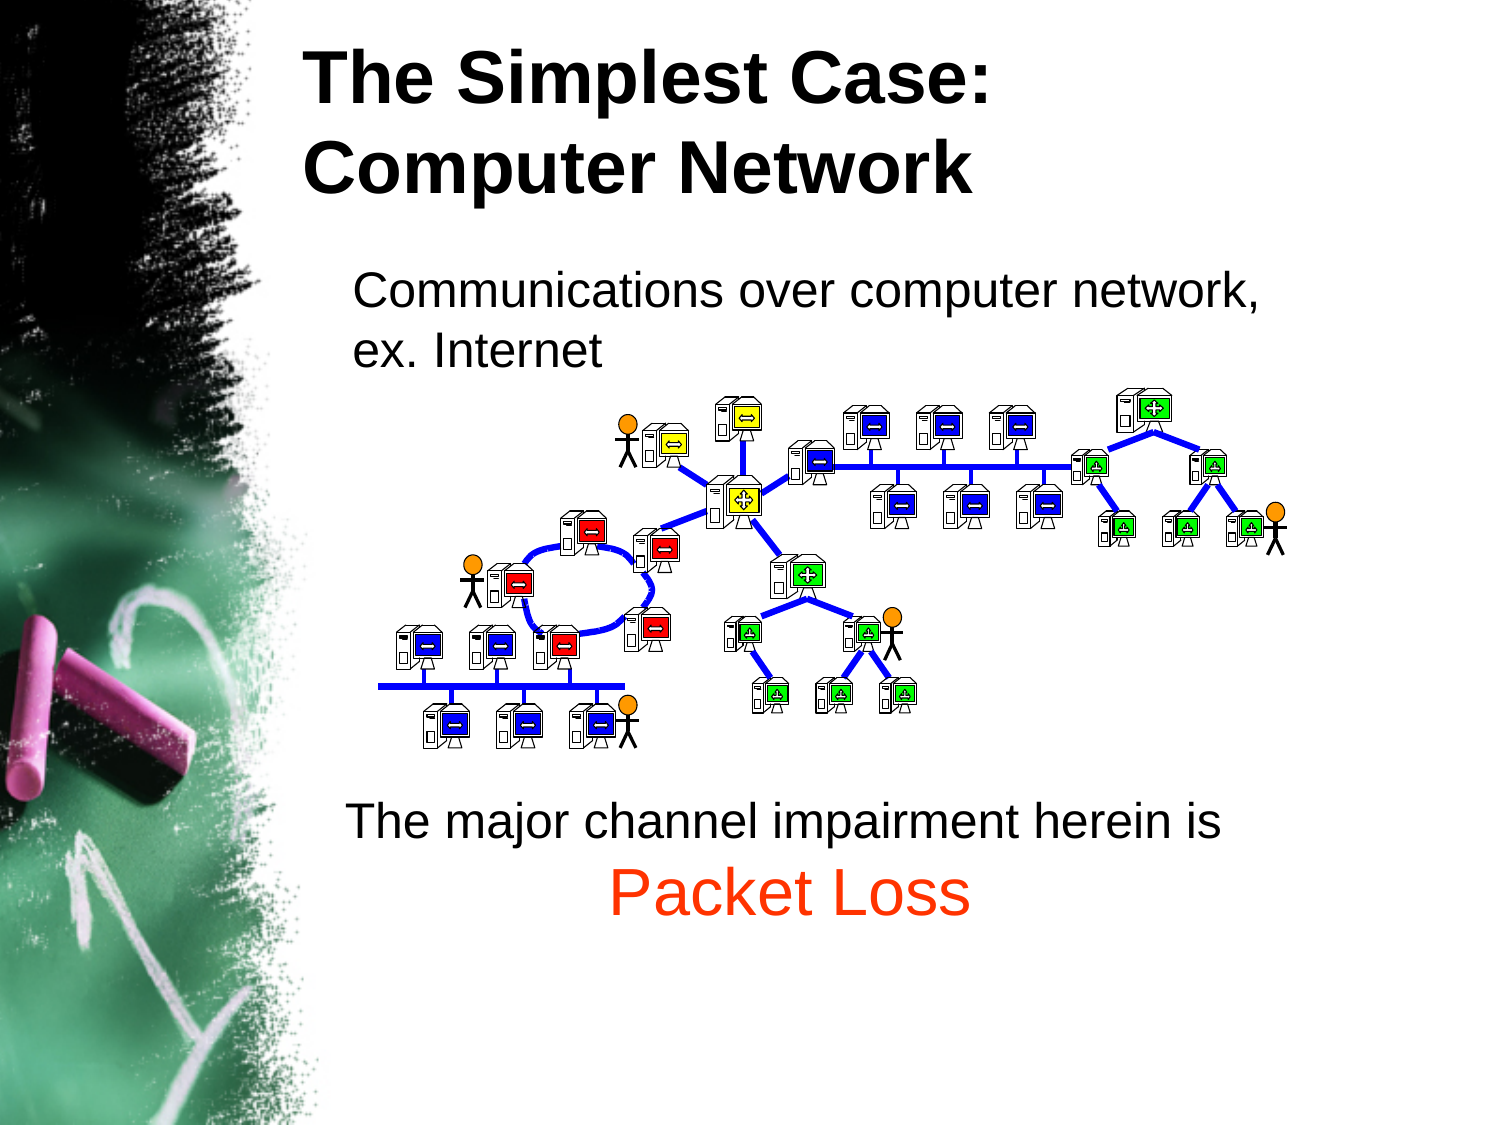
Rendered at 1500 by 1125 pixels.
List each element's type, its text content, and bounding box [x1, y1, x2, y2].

picture [0, 0, 1500, 1125]
title The Simplest Case: Computer Network [287, 50, 1438, 188]
text_box The major channel impairment herein is Packet Loss [329, 781, 1252, 937]
text_box Communications over computer network, ex. Internet [337, 249, 1300, 385]
